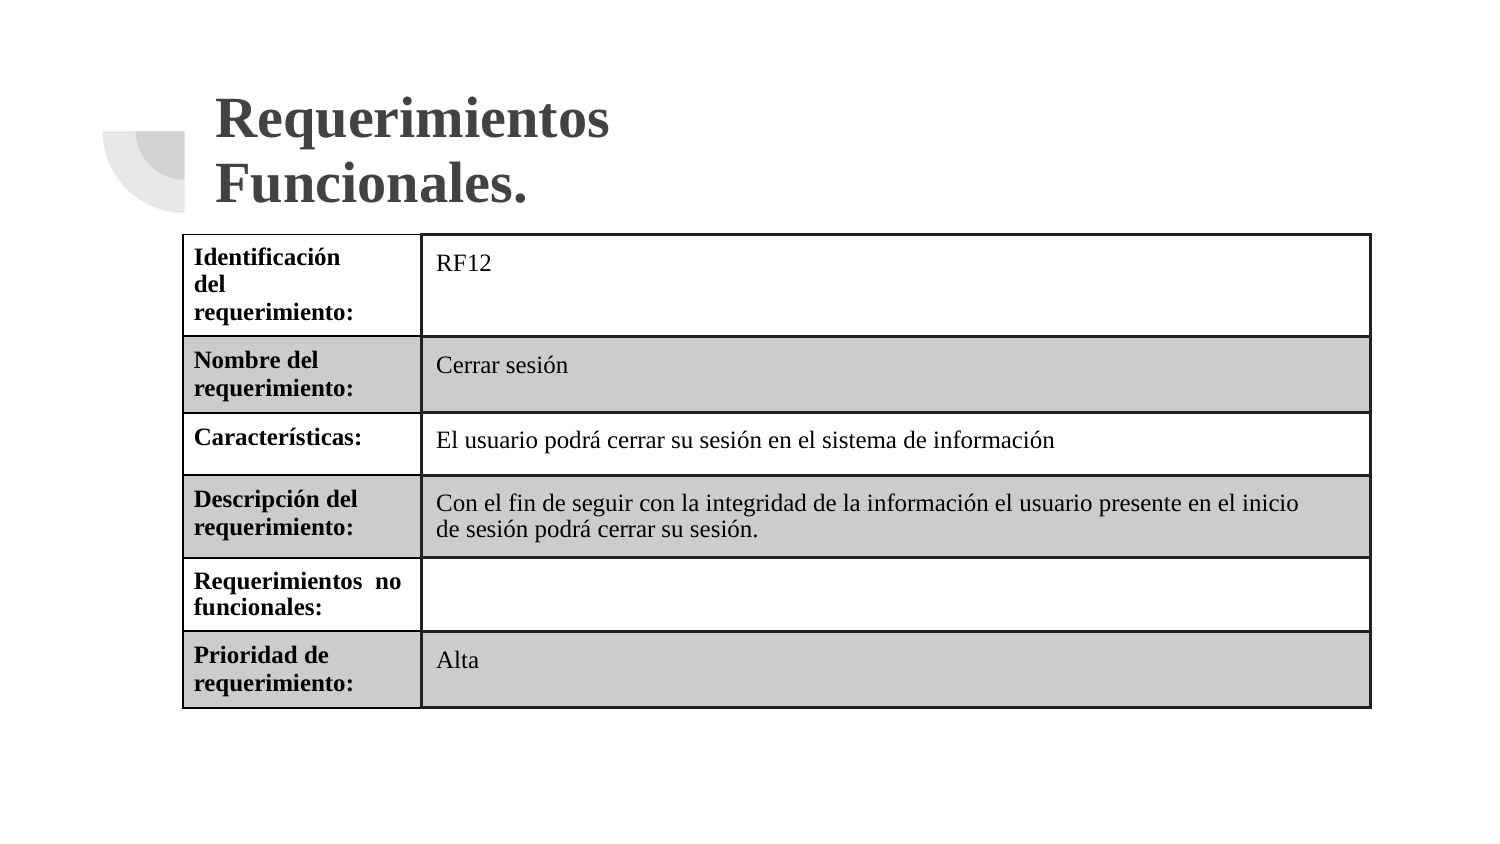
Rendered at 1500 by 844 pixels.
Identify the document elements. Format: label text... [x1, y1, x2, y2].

table_cell Nombre del requerimiento: [184, 337, 420, 412]
table_cell Prioridad de requerimiento: [184, 632, 420, 707]
table_cell El usuario podrá cerrar su sesión en el sistema de información [423, 414, 1369, 474]
table_cell Requerimientos no funcionales: [184, 559, 420, 630]
table_header RF12 [423, 236, 1369, 335]
table_cell Con el fin de seguir con la integridad de la información el usuario presente en el inicio de sesión podrá cerrar su sesión. [423, 477, 1369, 556]
table_cell Características: [184, 414, 420, 474]
table_cell Cerrar sesión [423, 338, 1369, 411]
title Requerimientos Funcionales. [200, 70, 1354, 234]
table_cell Descripción del requerimiento: [184, 476, 420, 557]
table_cell Alta [423, 633, 1369, 706]
table_cell [423, 559, 1369, 630]
table_header Identificación del requerimiento: [184, 235, 420, 335]
